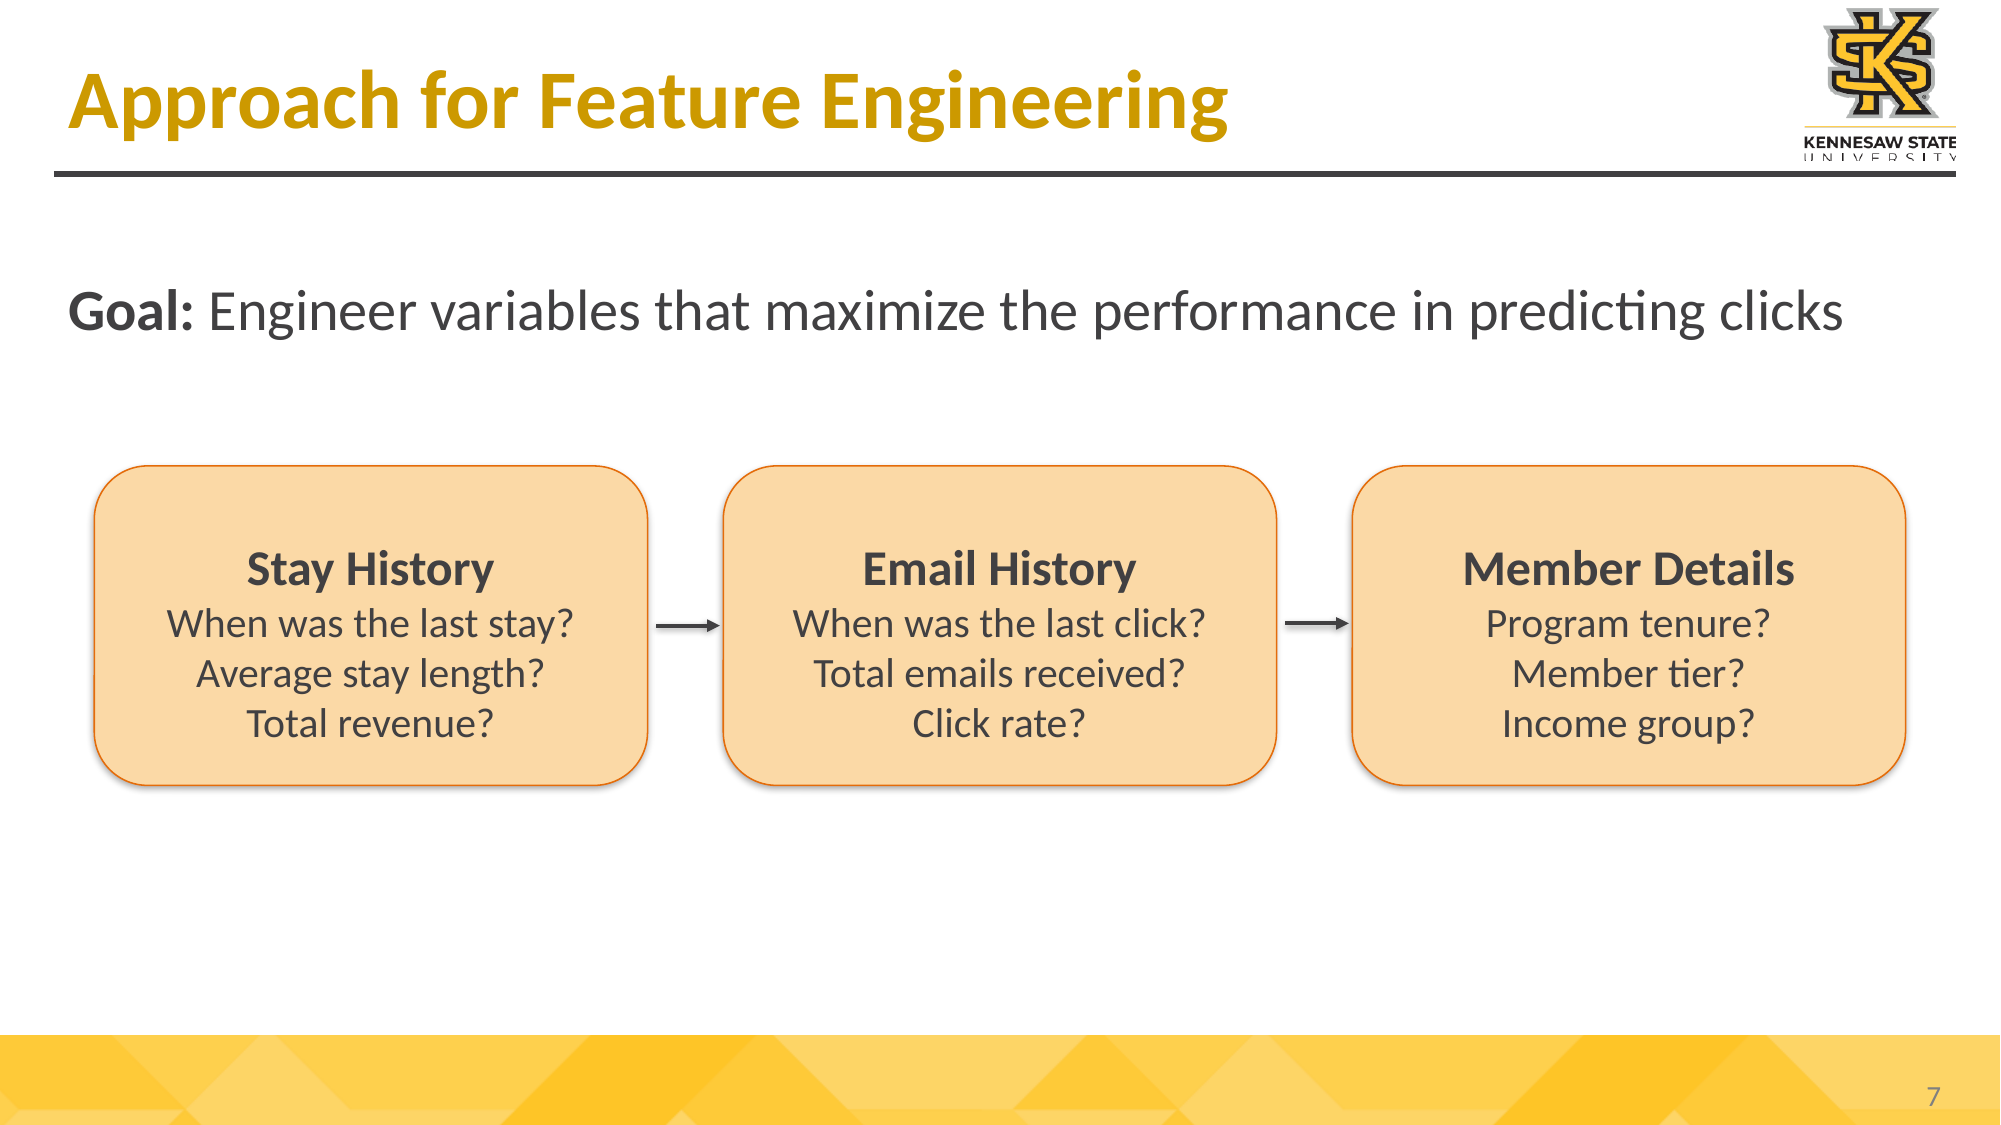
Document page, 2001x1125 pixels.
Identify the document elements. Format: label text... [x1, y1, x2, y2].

title Approach for Feature Engineering [53, 33, 1753, 157]
text_box Stay History When was the last stay? Average stay length? Total revenue? [93, 465, 649, 787]
text_box Member Details Program tenure? Member tier? Income group? [1351, 465, 1907, 787]
text_box Email History When was the last click? Total emails received? Click rate? [722, 465, 1278, 787]
text_box Goal: Engineer variables that maximize the performance in predicting clicks [53, 229, 1933, 350]
slide_number 7 [1433, 1065, 1956, 1125]
